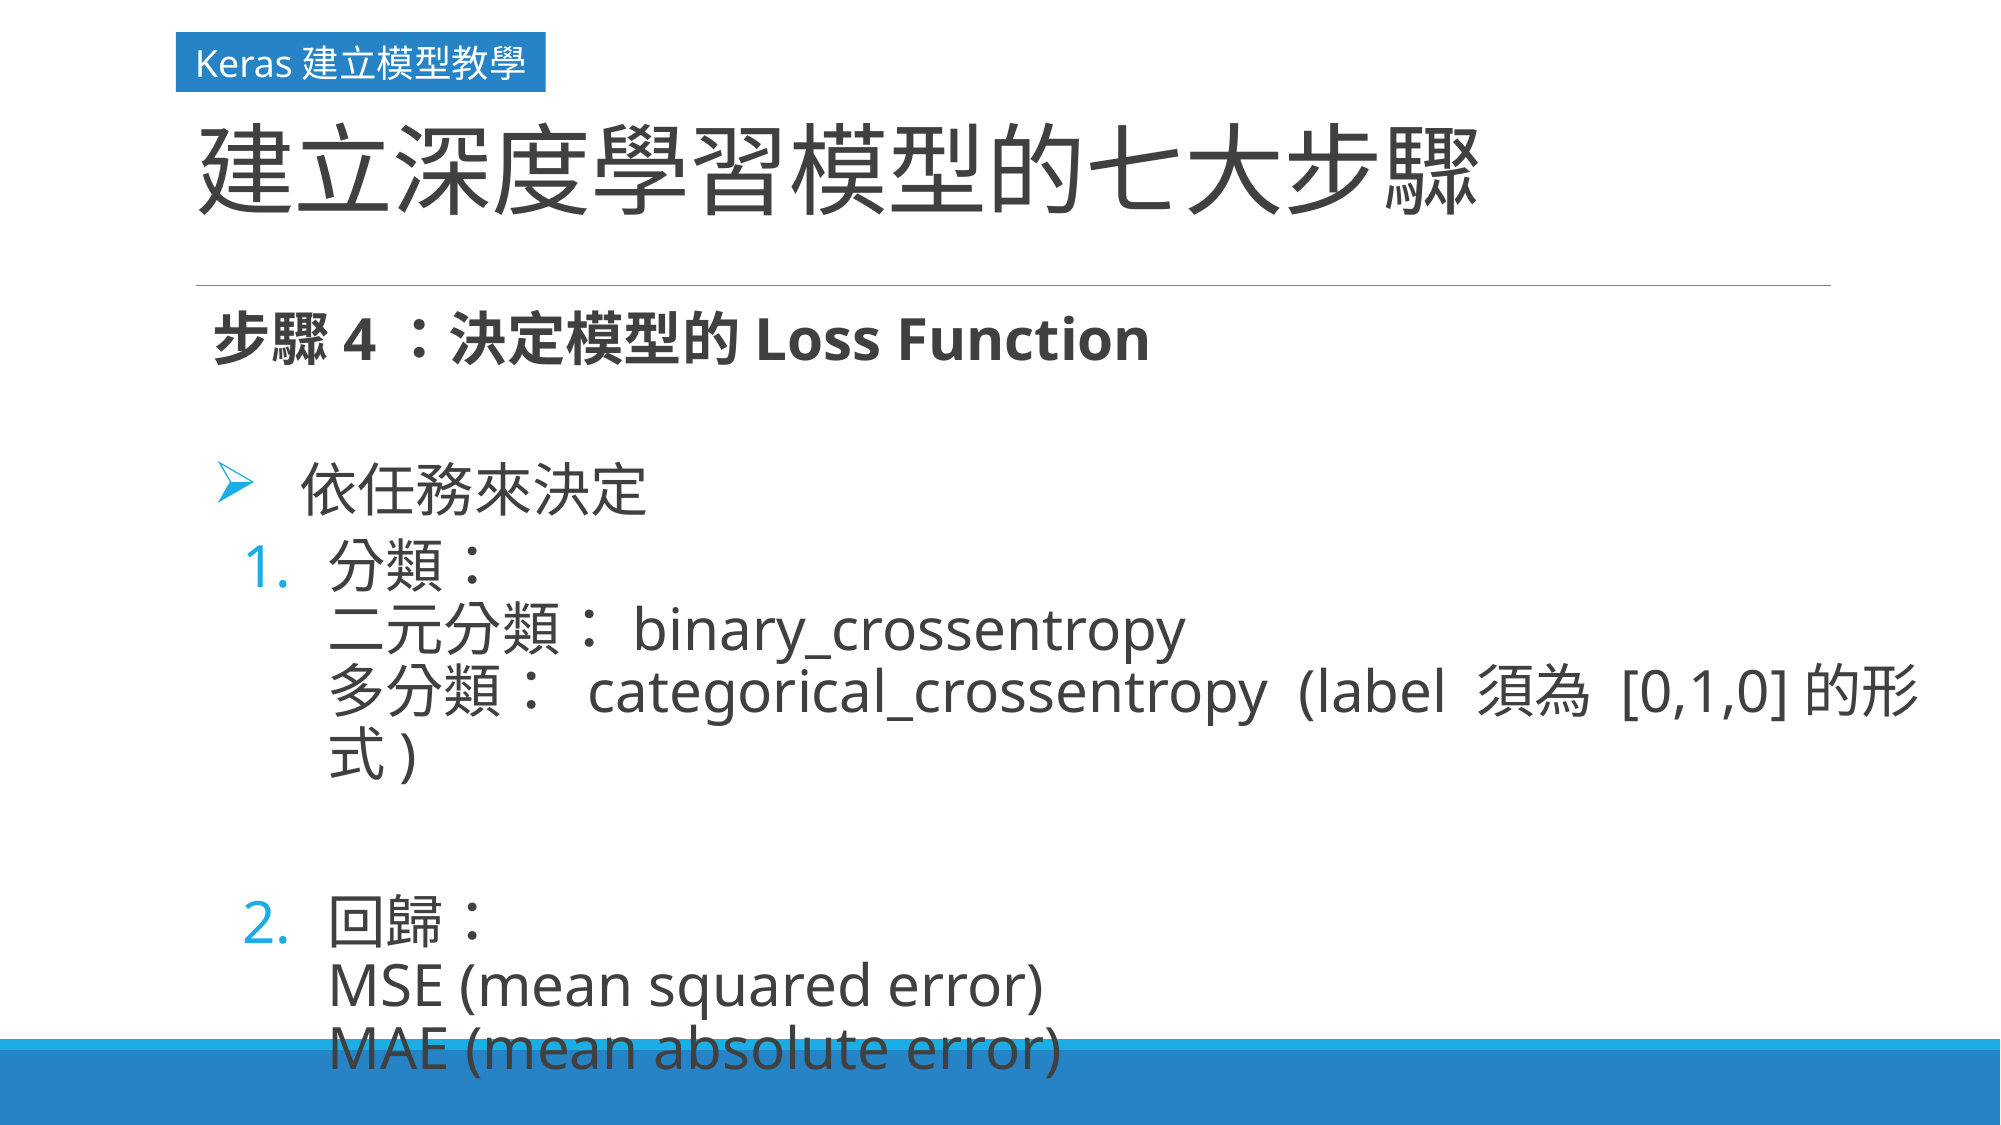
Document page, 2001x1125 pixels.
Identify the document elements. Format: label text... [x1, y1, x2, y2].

title 建立深度學習模型的七大步驟 [180, 117, 1830, 235]
text_box Keras建立模型教學 [175, 32, 546, 92]
list 步驟4：決定模型的Loss Function 依任務來決定 分類： 二元分類：binary_crossentropy 多分類： categorical_crossentropy (label 須為 [0,1,0]的形式) 回歸： MSE (mean squared error) MAE (mean absolute error) [180, 302, 2000, 1039]
